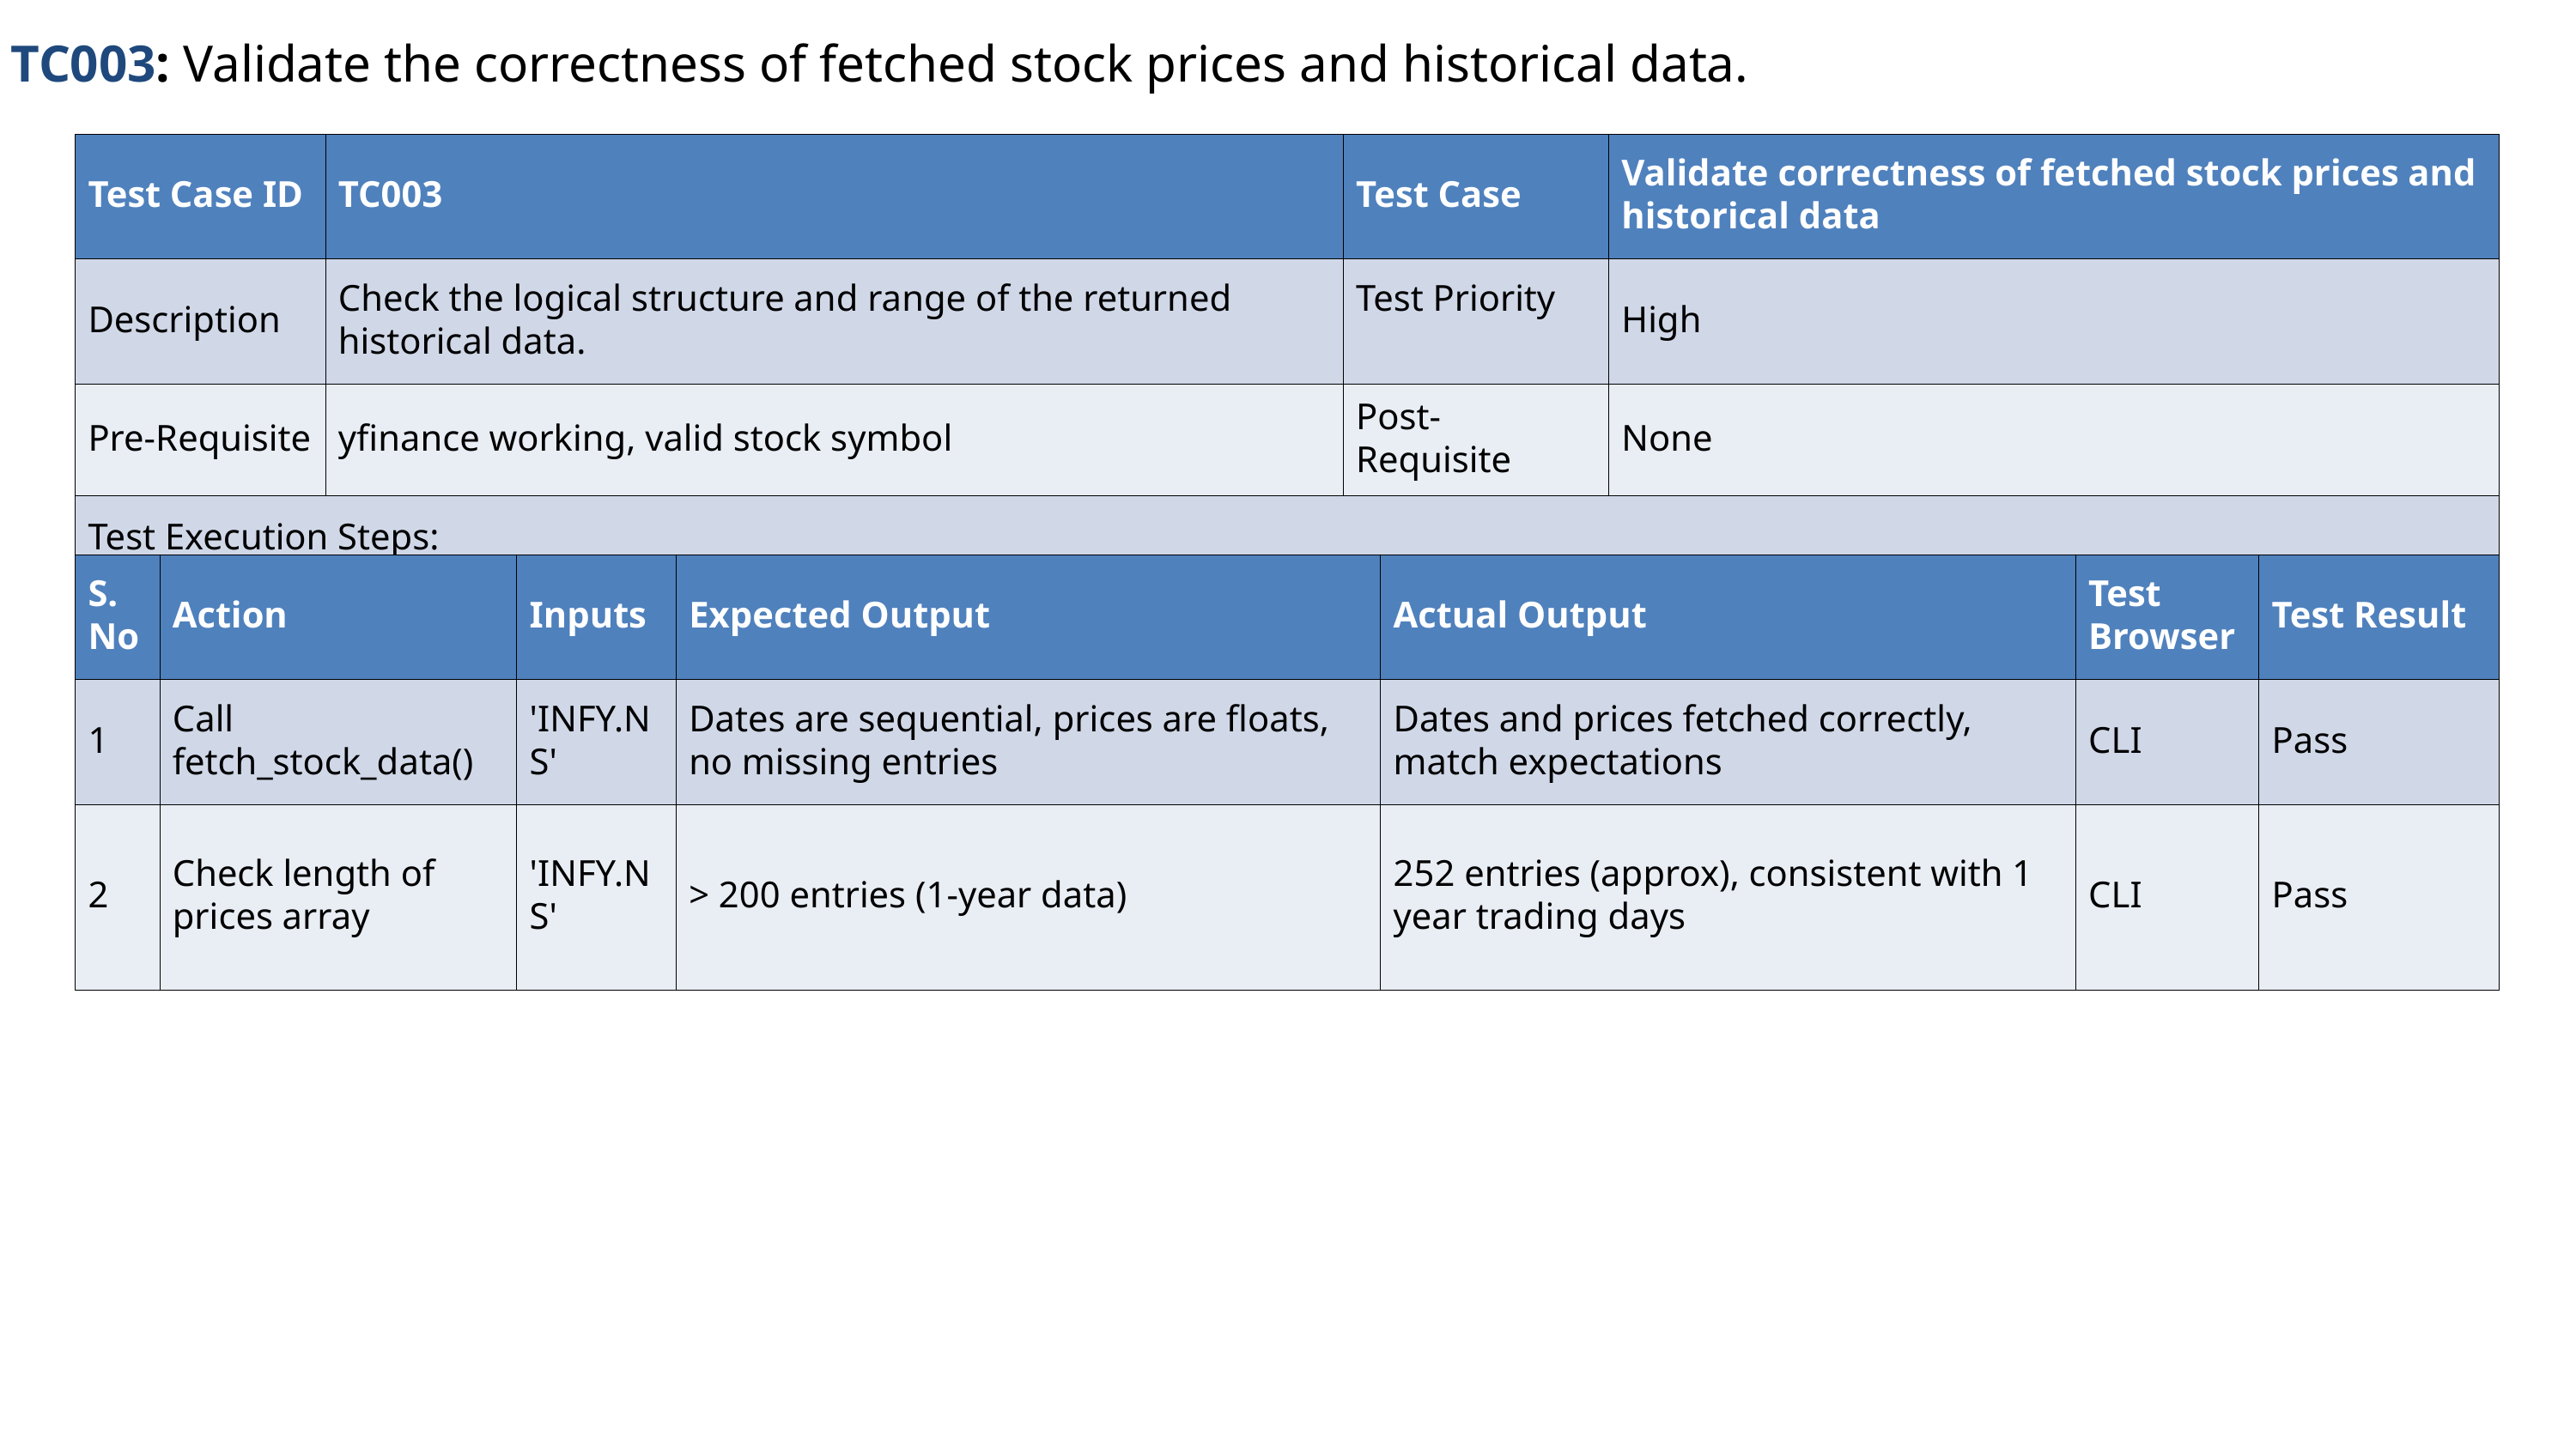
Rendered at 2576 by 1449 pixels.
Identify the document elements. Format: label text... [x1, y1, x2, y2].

table_cell Post-Requisite [1344, 385, 1608, 495]
table_cell Dates and prices fetched correctly, match expectations [1381, 680, 2075, 804]
table_cell yfinance working, valid stock symbol [326, 385, 1343, 495]
table_cell 2 [76, 805, 160, 990]
table_cell High [1609, 259, 2499, 384]
table_cell 'INFY.NS' [517, 805, 676, 990]
table_header TC003 [326, 135, 1343, 258]
table_cell 252 entries (approx), consistent with 1 year trading days [1381, 805, 2075, 990]
table_header Test Result [2259, 555, 2499, 679]
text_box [10, 24, 1793, 118]
table_cell Test Priority [1344, 259, 1608, 384]
table_cell > 200 entries (1-year data) [677, 805, 1380, 990]
table_cell Dates are sequential, prices are floats, no missing entries [677, 680, 1380, 804]
table_cell Check length of prices array [161, 805, 516, 990]
table_header Actual Output [1381, 555, 2075, 679]
table_cell Pass [2259, 680, 2499, 804]
table_cell None [1609, 385, 2499, 495]
table_cell Check the logical structure and range of the returned historical data. [326, 259, 1343, 384]
table_header Test Case [1344, 135, 1608, 258]
table_header Action [161, 555, 516, 679]
table_cell CLI [2076, 805, 2258, 990]
table_cell Test Execution Steps: [76, 496, 2499, 555]
table_header Test Browser [2076, 555, 2258, 679]
table_cell 1 [76, 680, 160, 804]
table_cell CLI [2076, 680, 2258, 804]
table_header Test Case ID [76, 135, 325, 258]
table_cell Call fetch_stock_data() [161, 680, 516, 804]
table_header Validate correctness of fetched stock prices and historical data [1609, 135, 2499, 258]
table_cell Pass [2259, 805, 2499, 990]
table_header S.No [76, 555, 160, 679]
table_cell Description [76, 259, 325, 384]
table_header Inputs [517, 555, 676, 679]
table_cell Pre-Requisite [76, 385, 325, 495]
table_header Expected Output [677, 555, 1380, 679]
table_cell 'INFY.NS' [517, 680, 676, 804]
